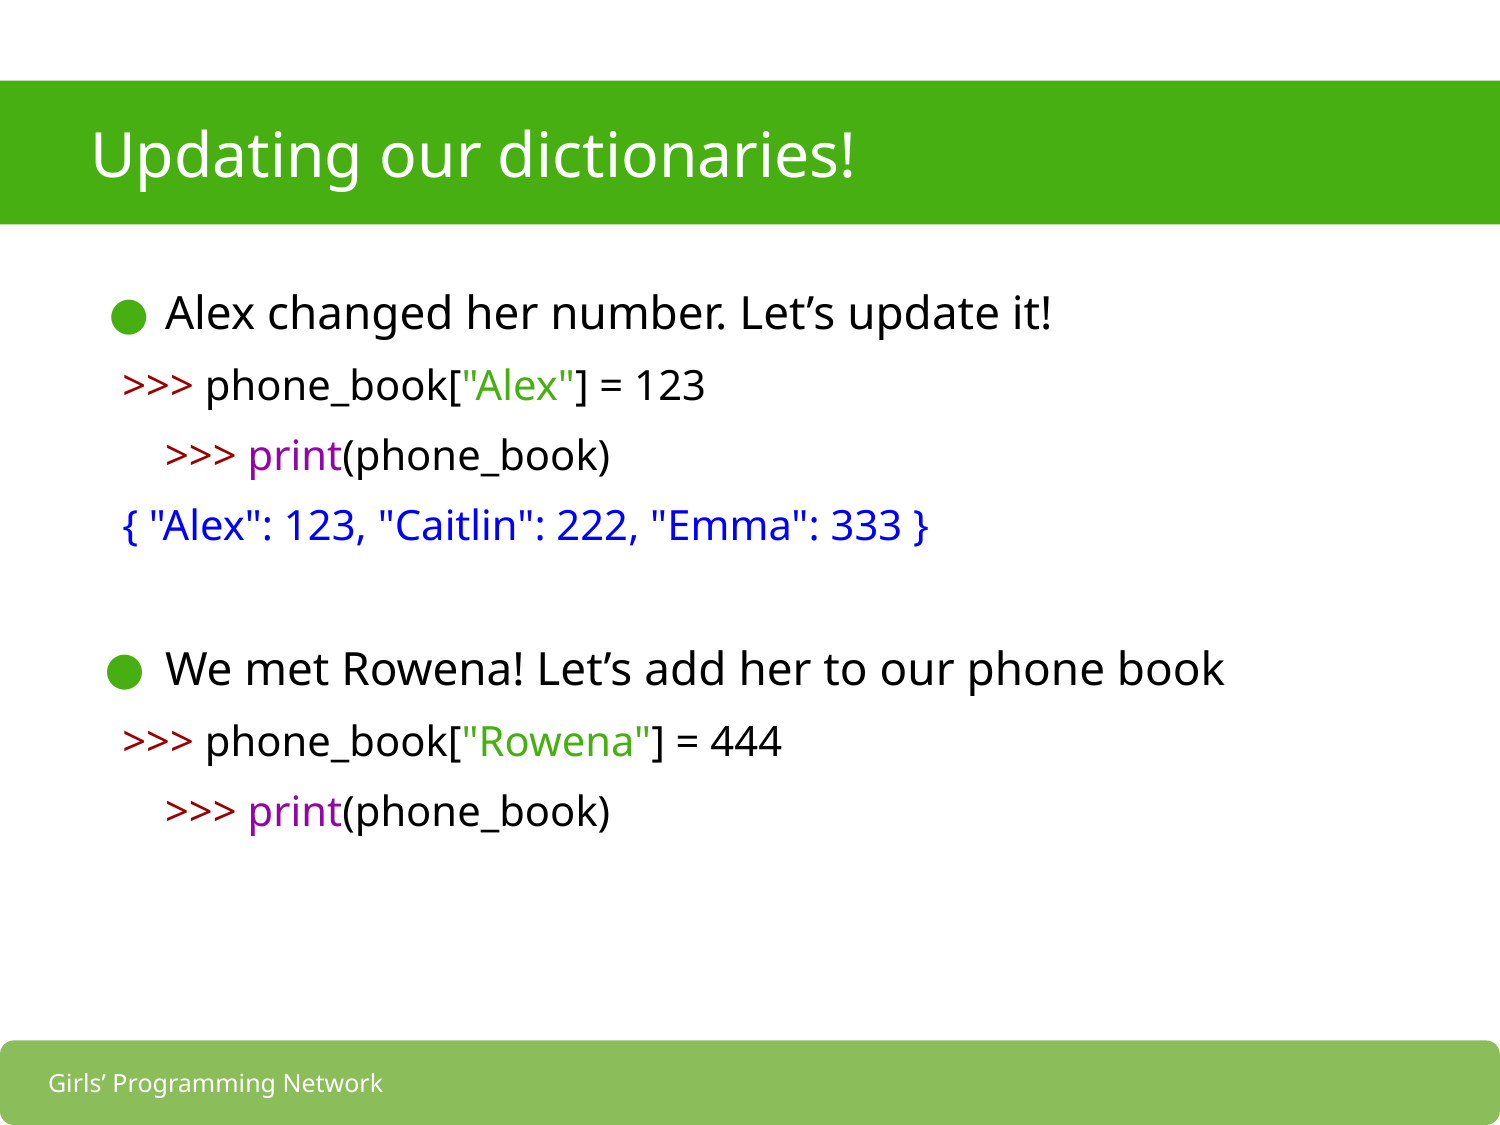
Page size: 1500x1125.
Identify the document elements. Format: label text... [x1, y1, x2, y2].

list Alex changed her number. Let’s update it! >>> phone_book["Alex"] = 123 >>> print(phone_book) { "Alex": 123, "Caitlin": 222, "Emma": 333 } We met Rowena! Let’s add her to our phone book >>> phone_book["Rowena"] = 444 >>> print(phone_book) [75, 260, 1425, 1076]
title Updating our dictionaries! [75, 80, 1425, 225]
